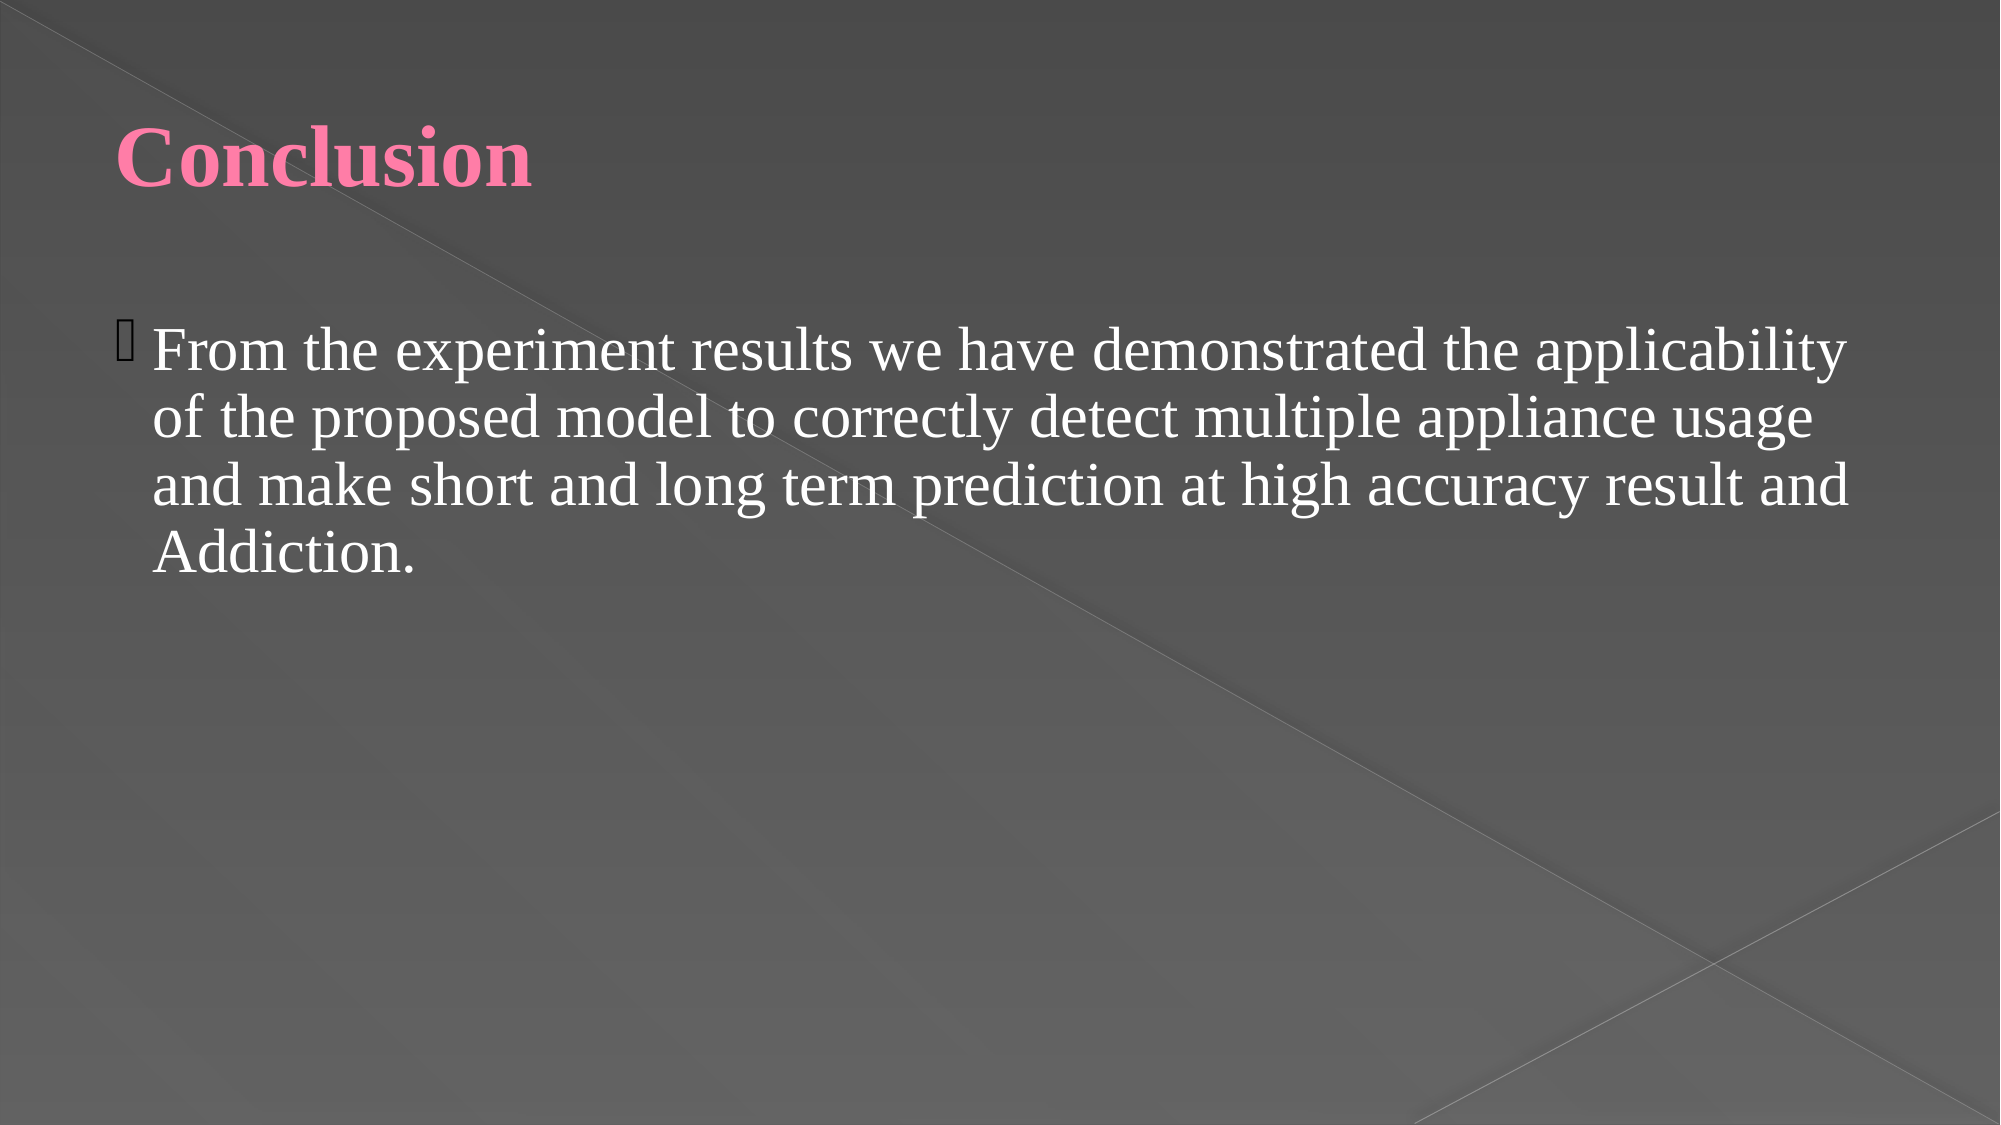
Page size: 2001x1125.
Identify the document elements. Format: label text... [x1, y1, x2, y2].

list From the experiment results we have demonstrated the applicability of the proposed model to correctly detect multiple appliance usage and make short and long term prediction at high accuracy result and Addiction. [99, 308, 1900, 1059]
title Conclusion [99, 43, 1900, 274]
